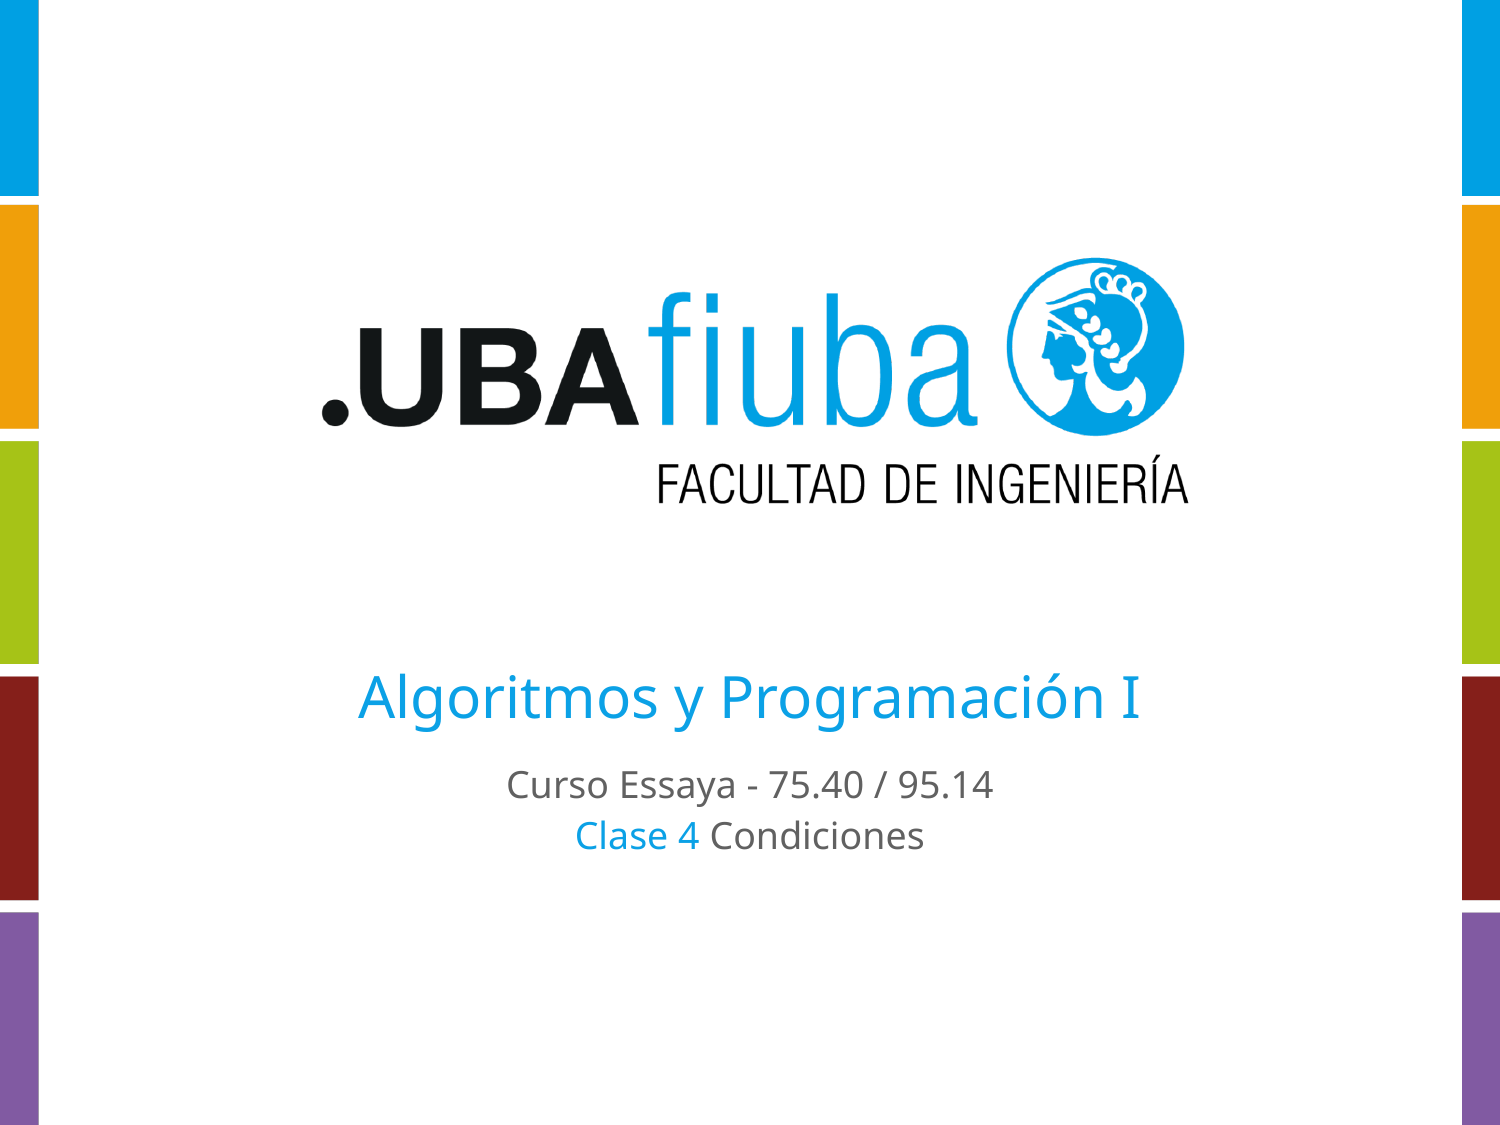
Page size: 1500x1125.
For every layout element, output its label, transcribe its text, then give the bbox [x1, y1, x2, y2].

title Algoritmos y Programación I [74, 645, 1425, 739]
picture [0, 0, 70, 1125]
subtitle Curso Essaya - 75.40 / 95.14 Clase 4 Condiciones [74, 739, 1425, 877]
picture [186, 188, 1314, 563]
picture [1430, 0, 1500, 1125]
